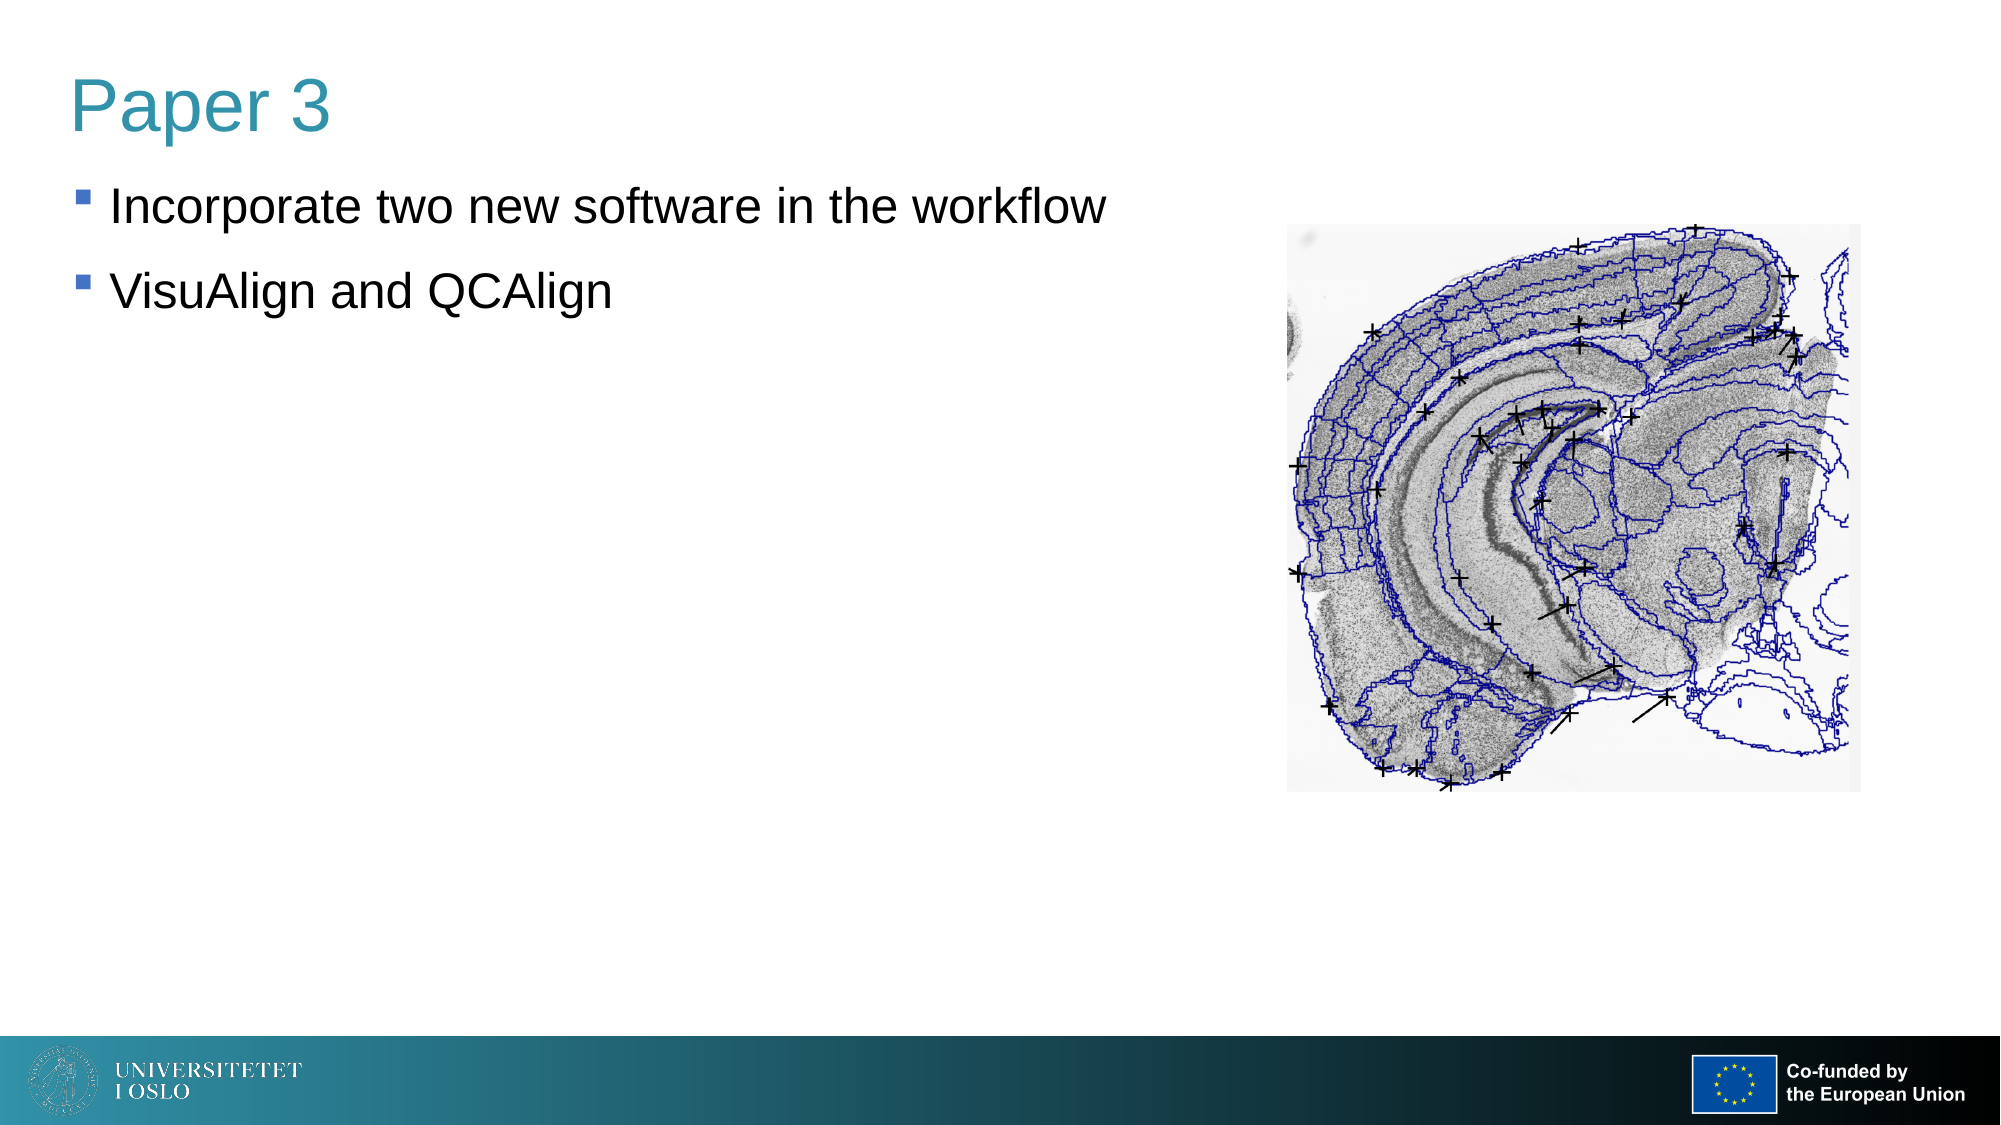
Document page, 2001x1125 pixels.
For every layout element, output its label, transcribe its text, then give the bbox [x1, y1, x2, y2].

picture [1687, 1053, 1983, 1116]
title Paper 3 [55, 48, 1945, 155]
list Incorporate two new software in the workflow VisuAlign and QCAlign [56, 165, 1947, 1024]
picture [1287, 224, 1861, 793]
picture [0, 972, 375, 1125]
